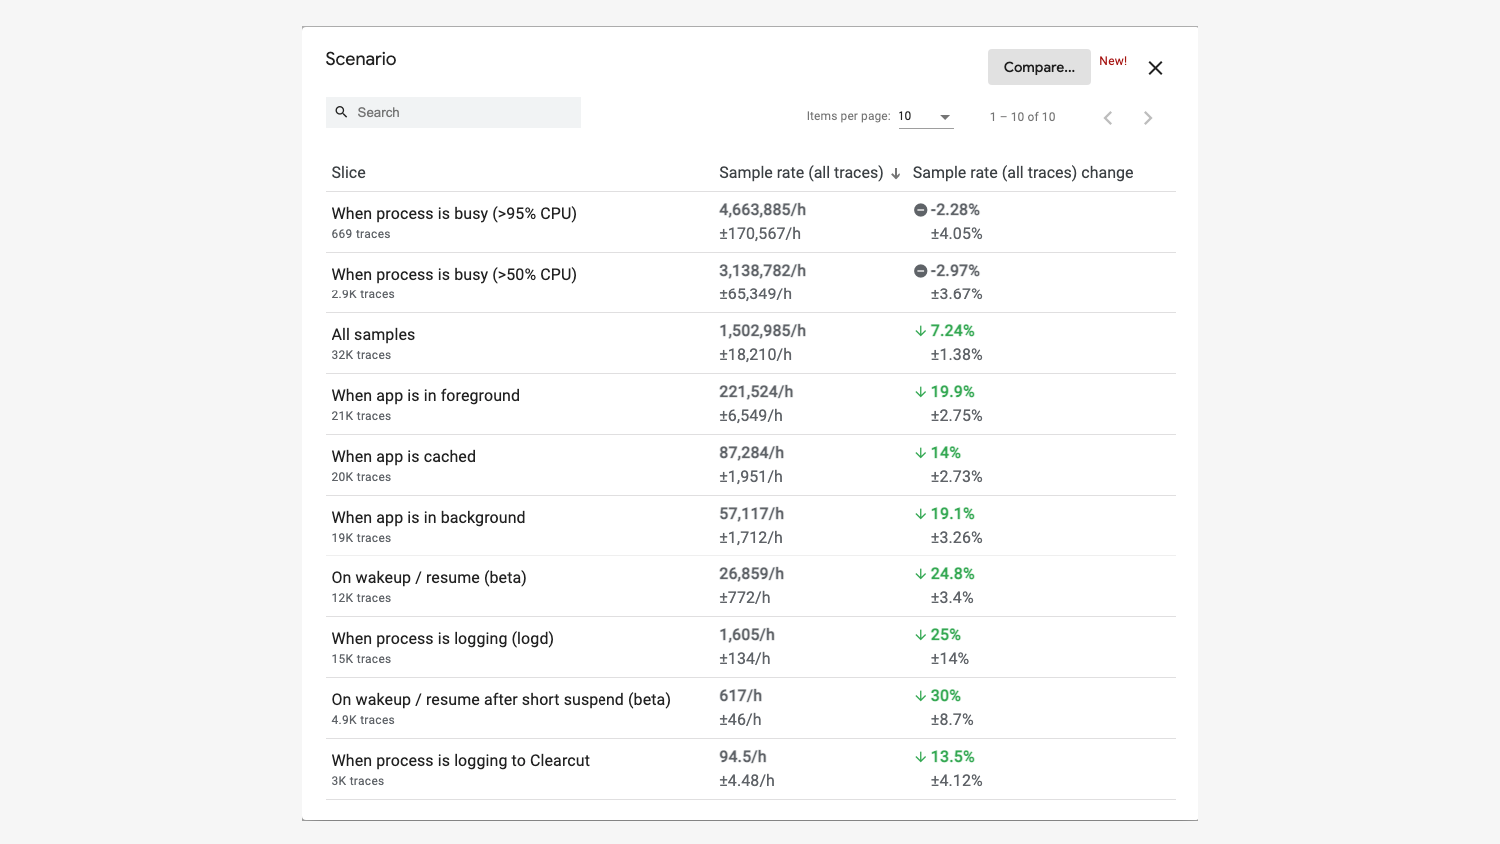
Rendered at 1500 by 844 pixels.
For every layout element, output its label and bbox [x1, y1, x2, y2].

picture [302, 26, 1198, 821]
